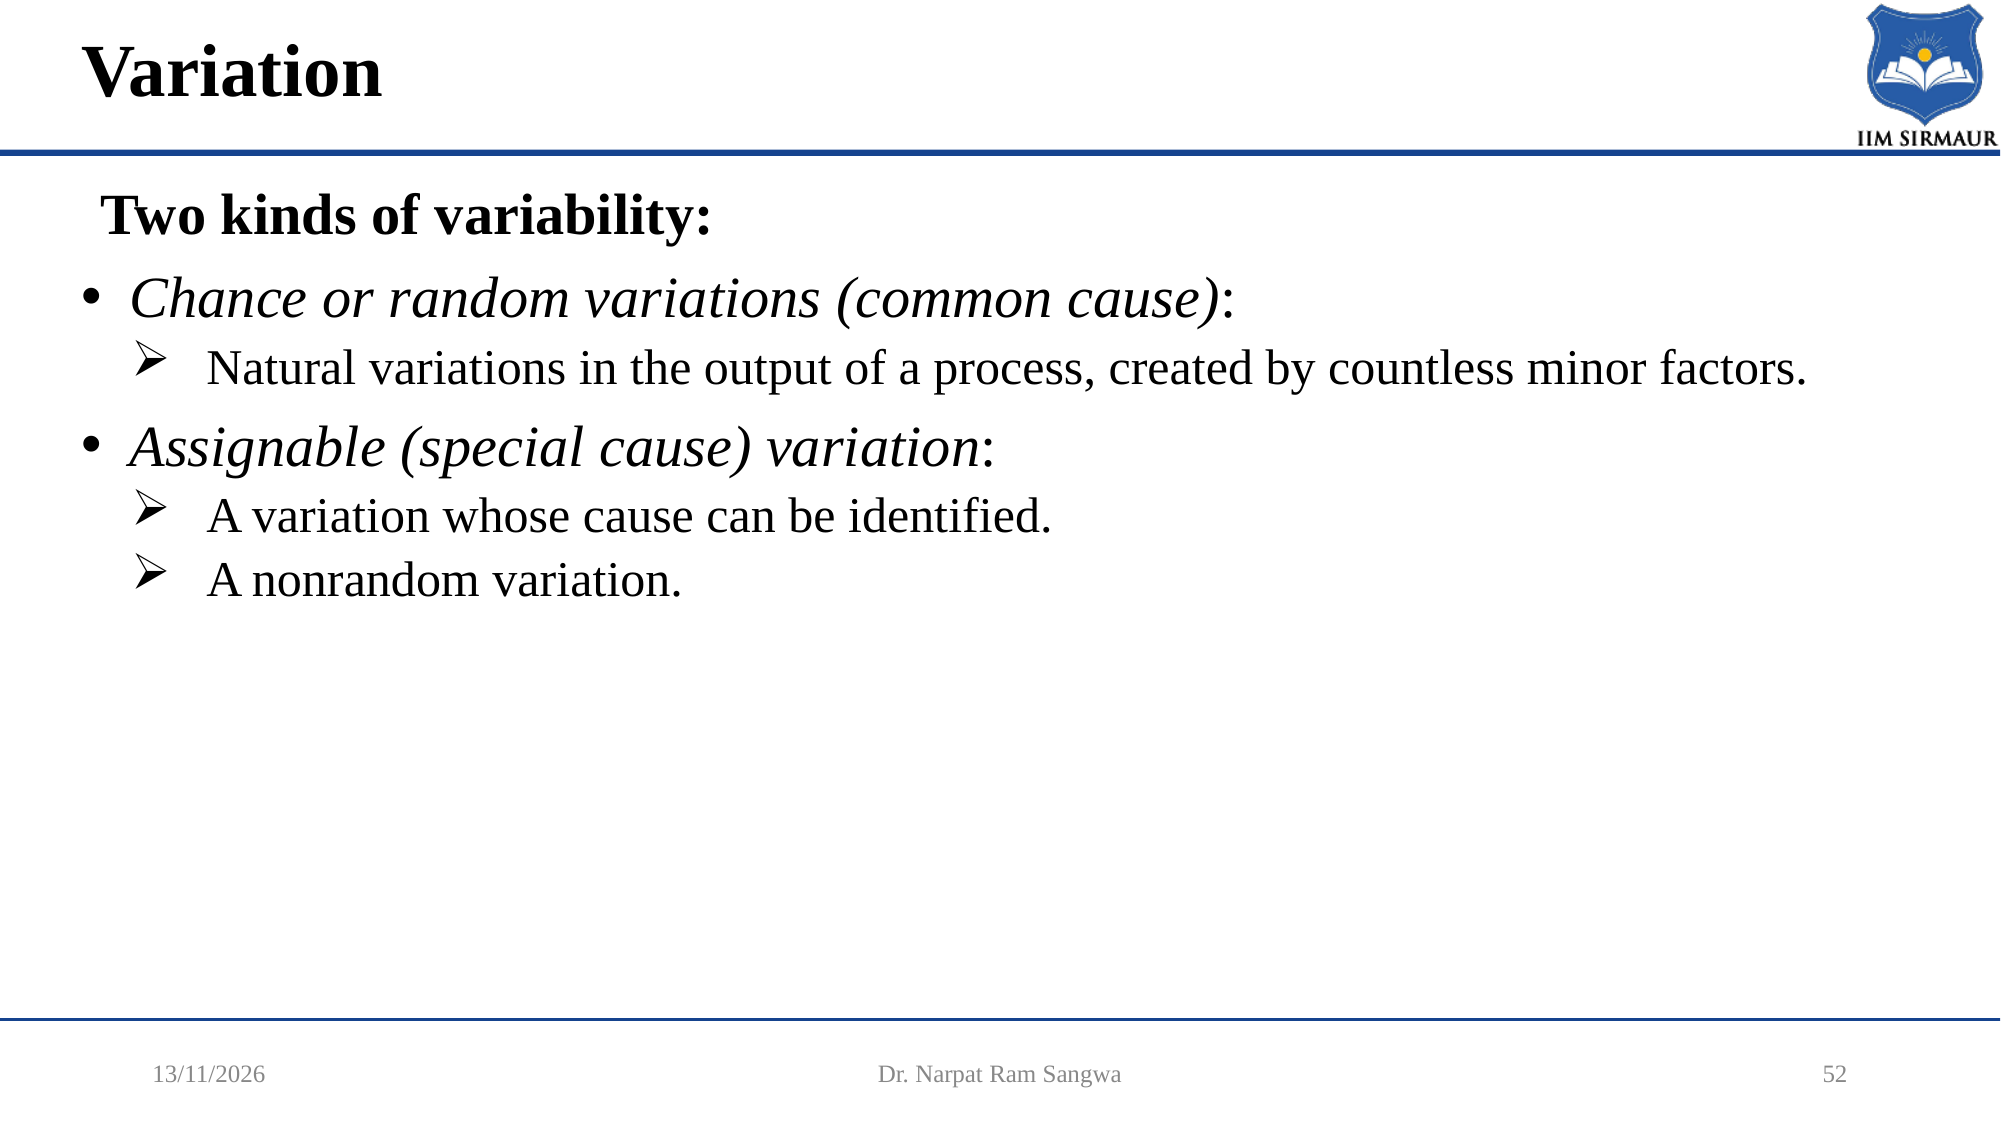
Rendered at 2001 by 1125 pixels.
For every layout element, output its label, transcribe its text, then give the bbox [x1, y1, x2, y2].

footer Dr. Narpat Ram Sangwa [662, 1042, 1338, 1103]
slide_number 52 [1412, 1042, 1863, 1103]
title Variation [66, 24, 1833, 137]
picture [1855, 1, 2000, 147]
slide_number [137, 1042, 588, 1103]
list Two kinds of variability: Chance or random variations (common cause): Natural variations in the output of a process, created by countless minor factors. Assignable (special cause) variation: A variation whose cause can be identified. A nonrandom variation. [66, 176, 1895, 985]
